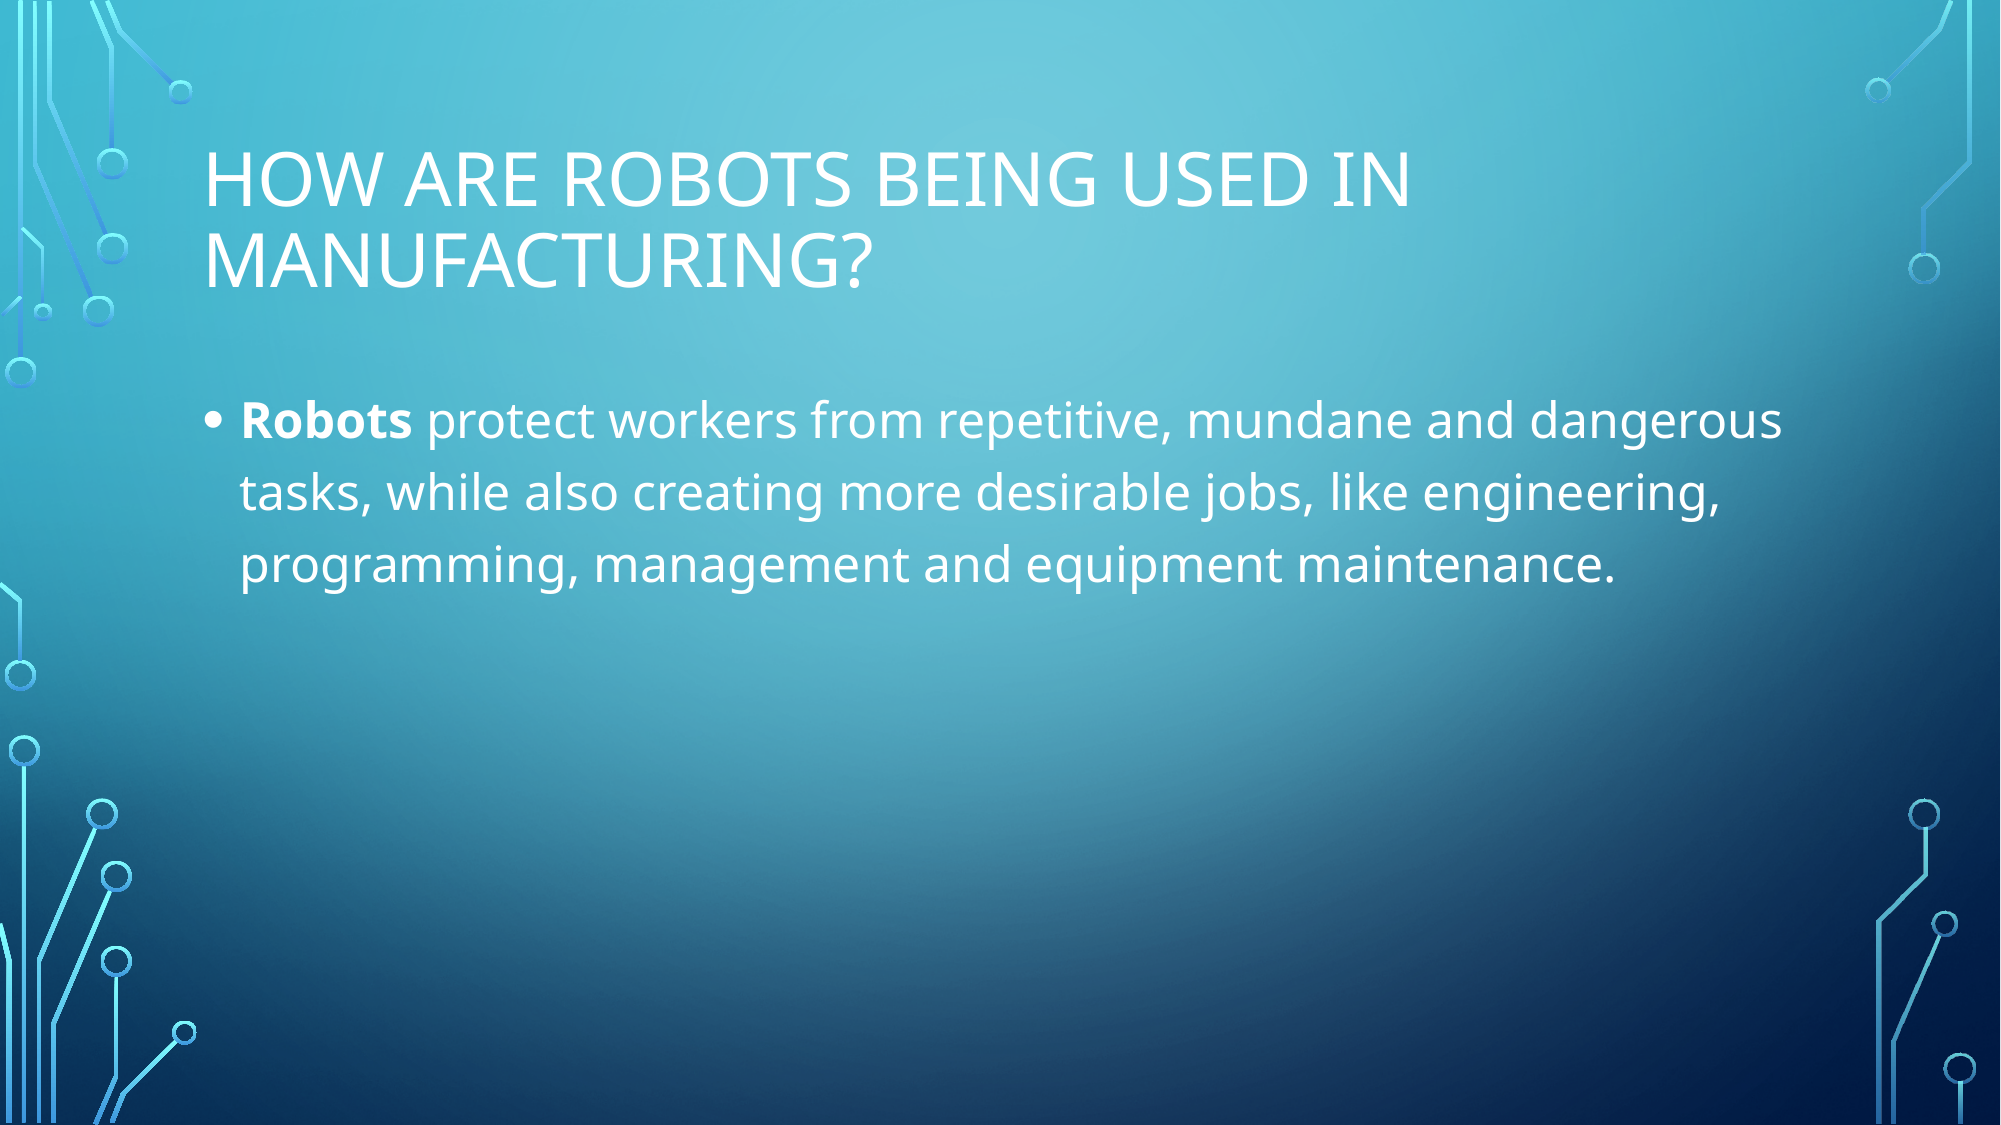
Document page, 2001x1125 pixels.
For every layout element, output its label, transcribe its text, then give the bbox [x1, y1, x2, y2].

title How are robots being used in manufacturing? [187, 101, 1813, 344]
list Robots protect workers from repetitive, mundane and dangerous tasks, while also creating more desirable jobs, like engineering, programming, management and equipment maintenance. [187, 369, 1813, 950]
